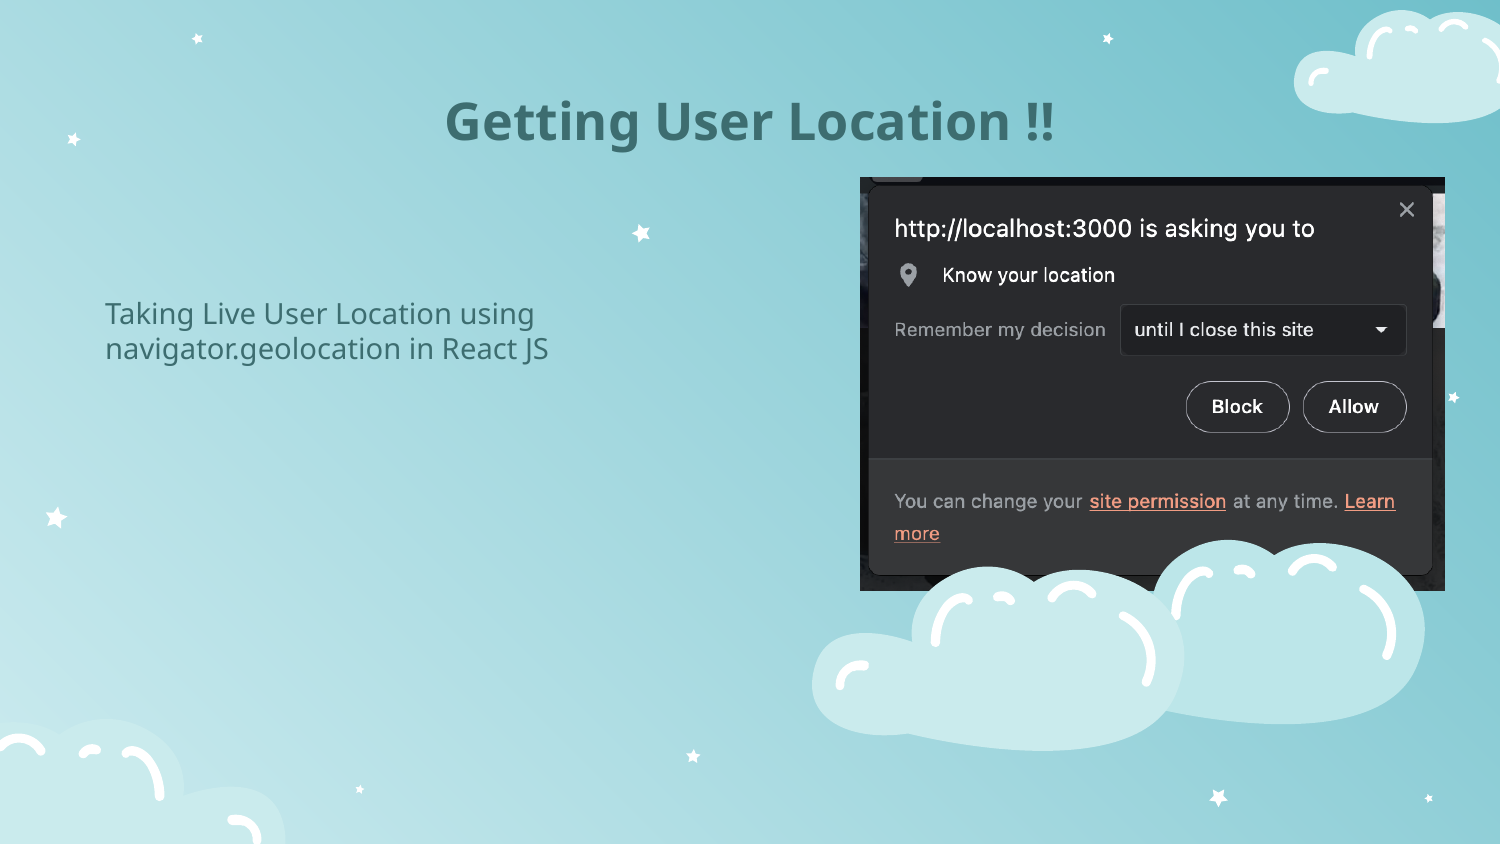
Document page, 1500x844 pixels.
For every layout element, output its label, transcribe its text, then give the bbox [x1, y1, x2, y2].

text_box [1052, 539, 1426, 725]
title Getting User Location !! [117, 72, 1383, 168]
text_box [811, 566, 1185, 752]
text_box [631, 223, 650, 243]
list Taking Live User Location using navigator.geolocation in React JS [89, 280, 839, 606]
picture [860, 177, 1445, 591]
